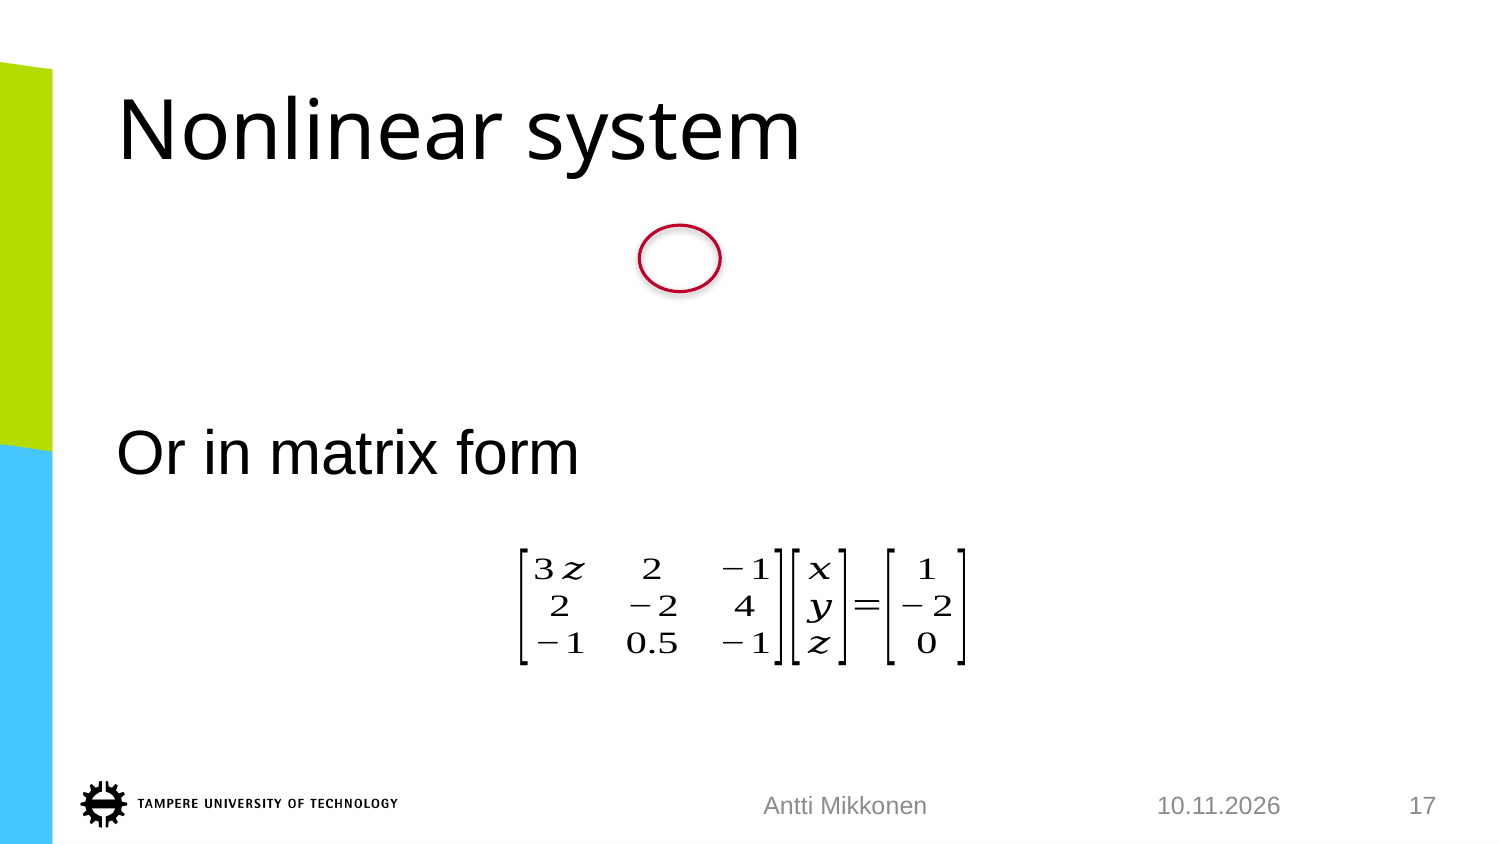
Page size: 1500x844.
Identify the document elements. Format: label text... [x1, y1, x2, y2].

slide_number 17 [1340, 782, 1452, 827]
footer Antti Mikkonen [572, 782, 1120, 827]
picture [0, 0, 1500, 844]
title Nonlinear system [101, 56, 1452, 197]
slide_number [1142, 782, 1316, 827]
text_box [638, 224, 722, 293]
